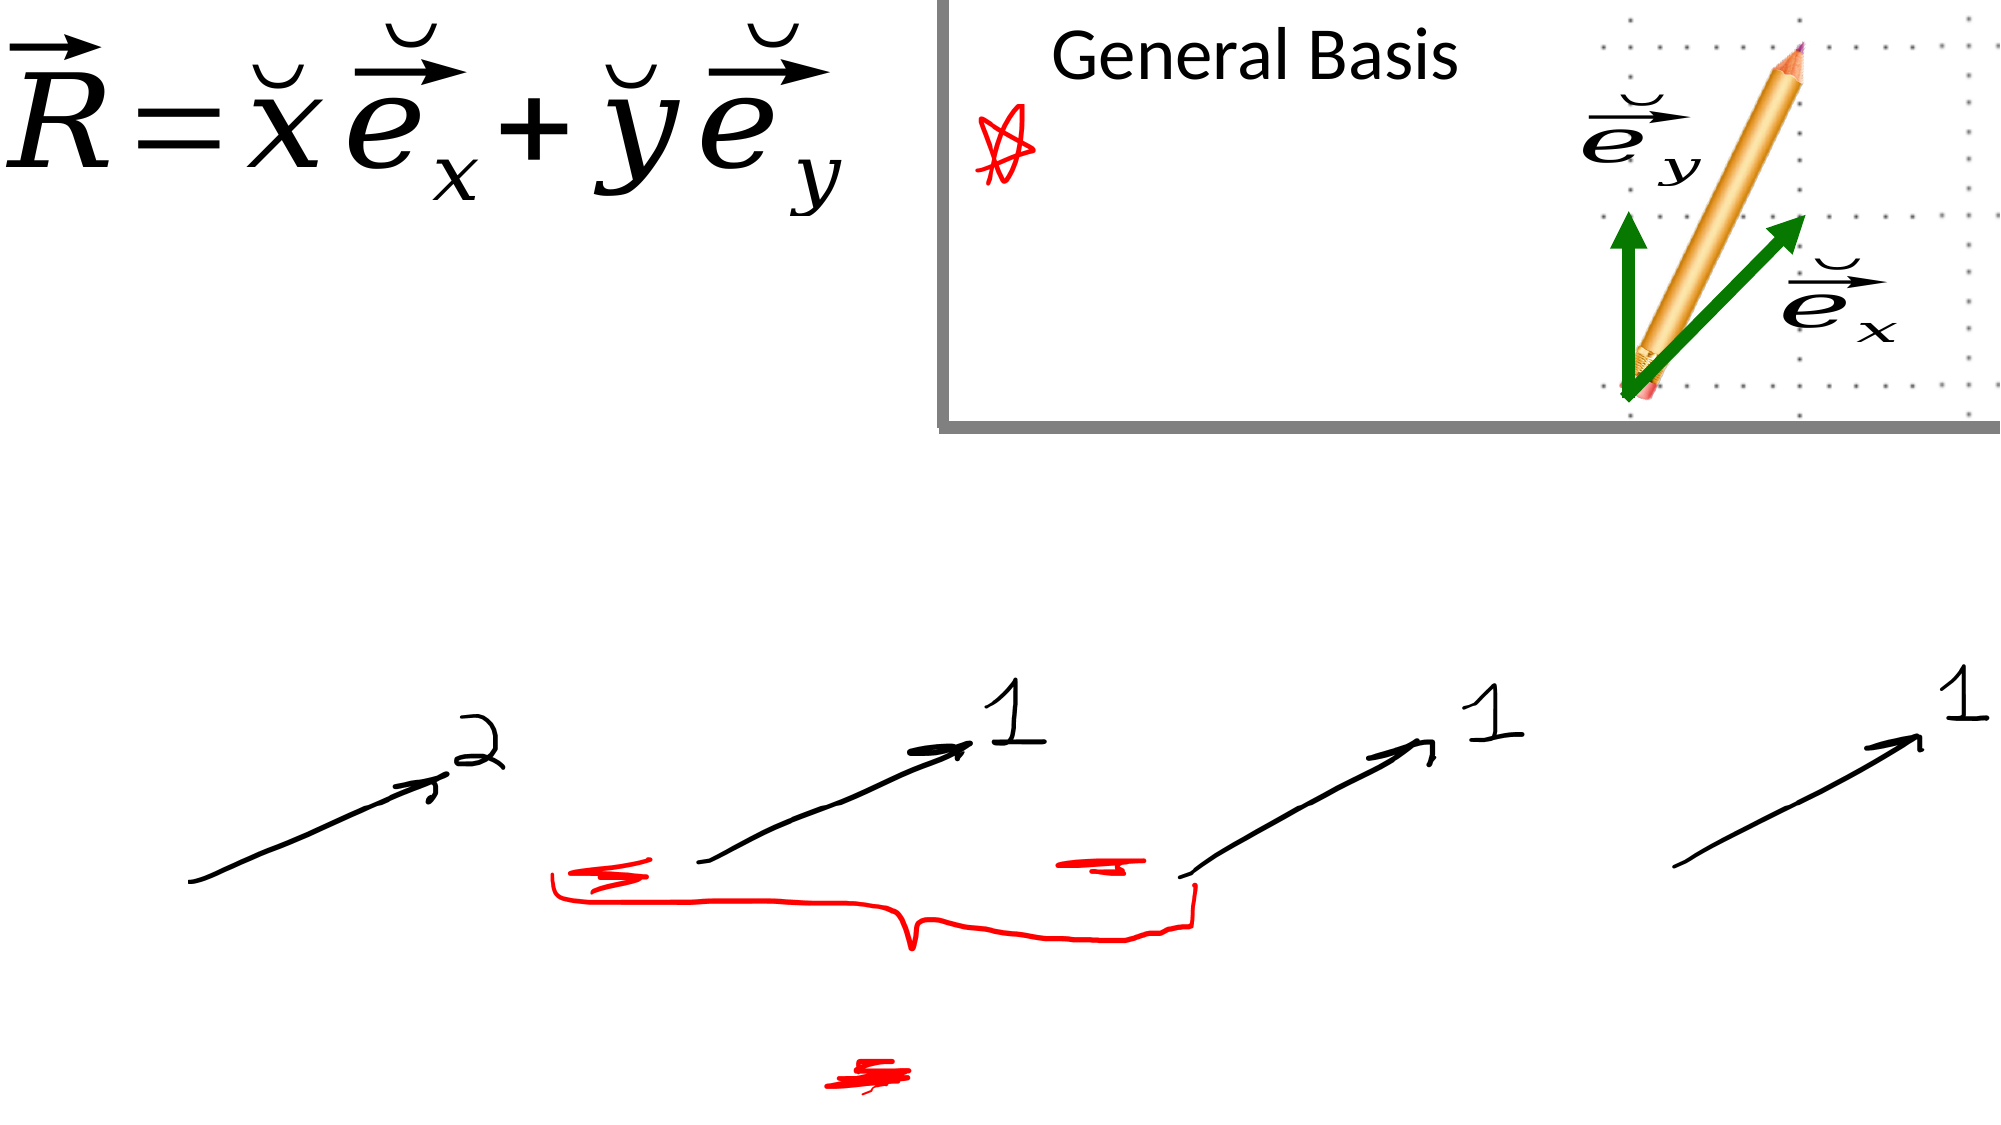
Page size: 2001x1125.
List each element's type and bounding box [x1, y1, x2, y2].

picture [188, 104, 1998, 1106]
picture [944, 104, 1578, 427]
text_box [1578, 428, 2000, 432]
text_box [1578, 0, 2000, 427]
